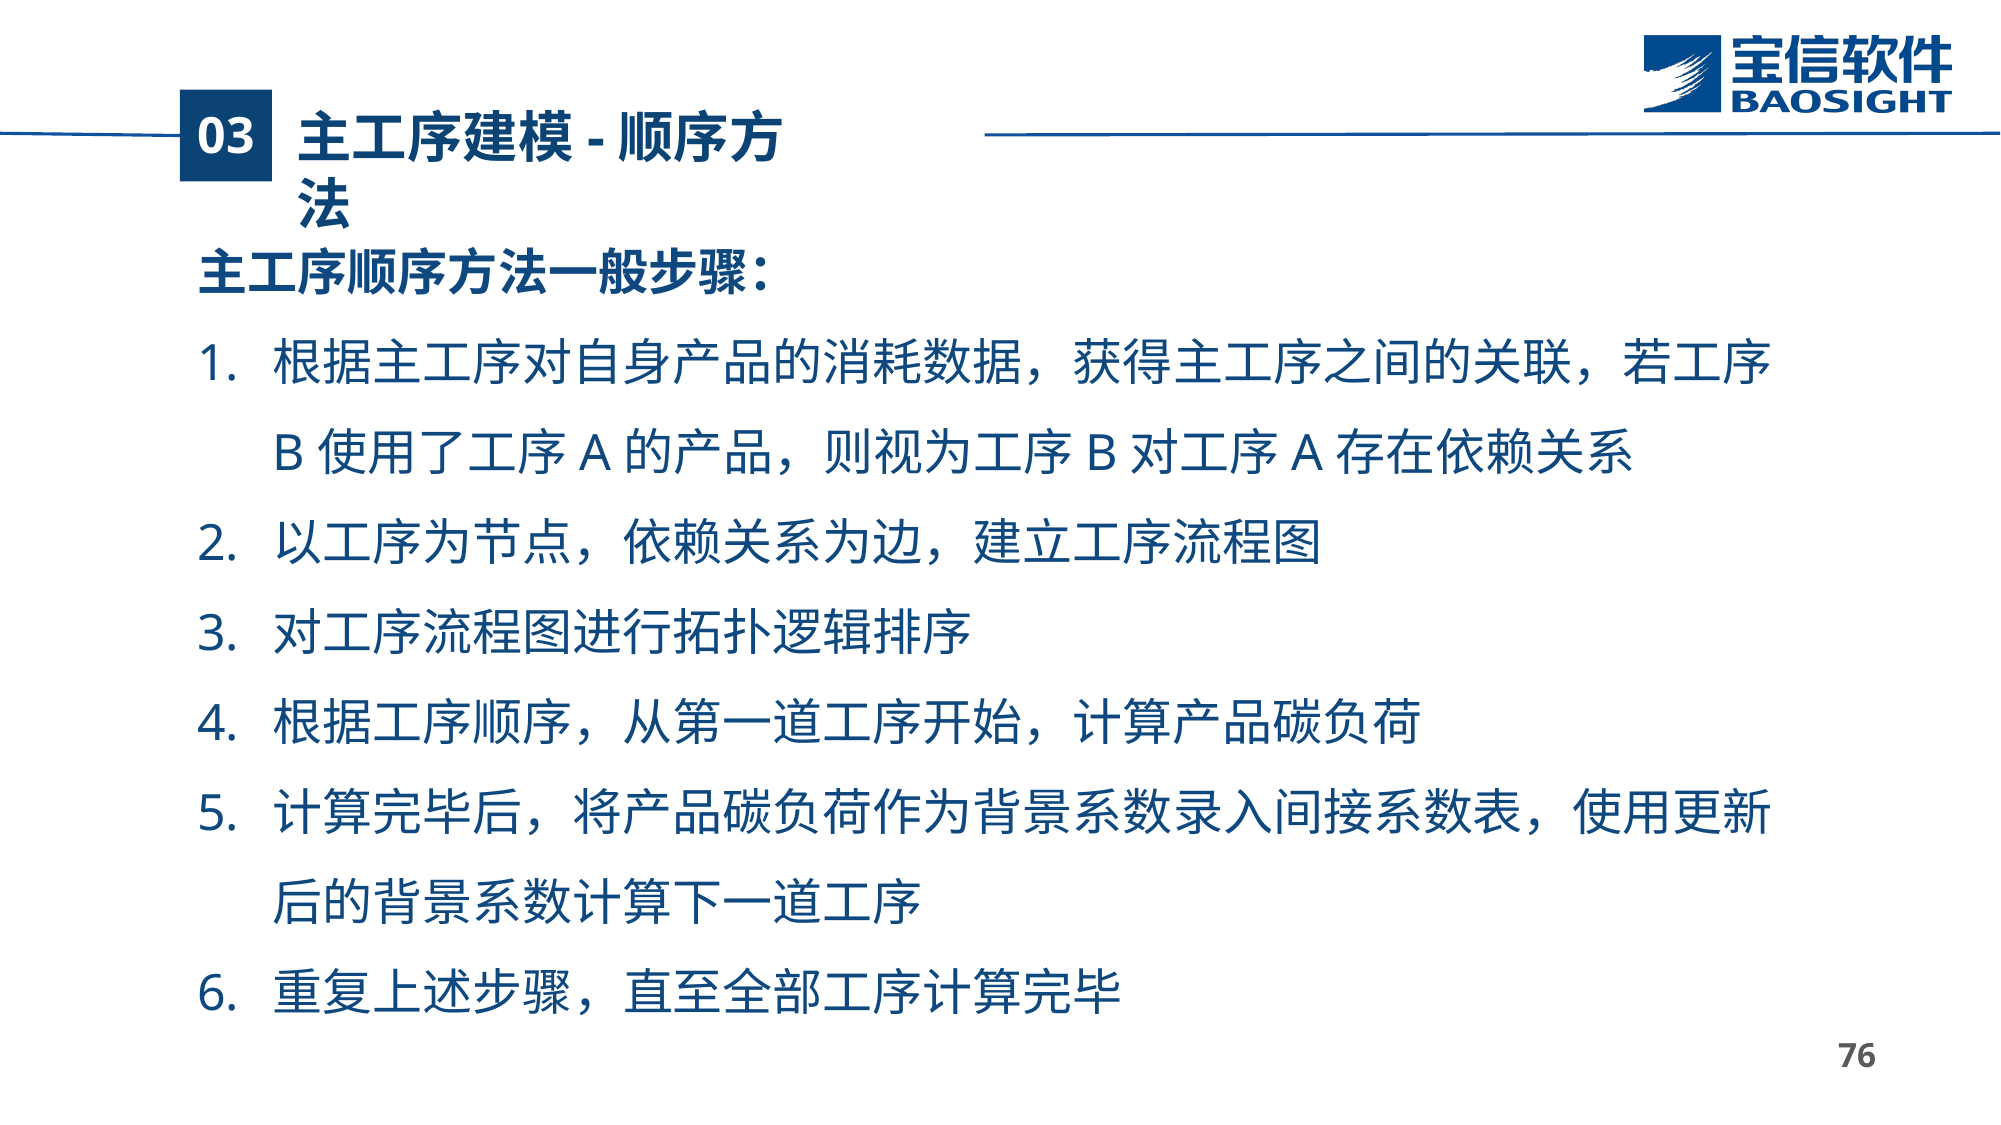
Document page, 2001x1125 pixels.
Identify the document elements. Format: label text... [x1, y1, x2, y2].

text_box 主工序顺序方法一般步骤： 根据主工序对自身产品的消耗数据，获得主工序之间的关联，若工序B使用了工序A的产品，则视为工序B对工序A存在依赖关系 以工序为节点，依赖关系为边，建立工序流程图 对工序流程图进行拓扑逻辑排序 根据工序顺序，从第一道工序开始，计算产品碳负荷 计算完毕后，将产品碳负荷作为背景系数录入间接系数表，使用更新后的背景系数计算下一道工序 重复上述步骤，直至全部工序计算完毕 [177, 200, 1807, 1031]
list 03 [177, 96, 275, 173]
title 主工序建模-顺序方法 [281, 94, 841, 178]
picture [1644, 35, 1952, 113]
